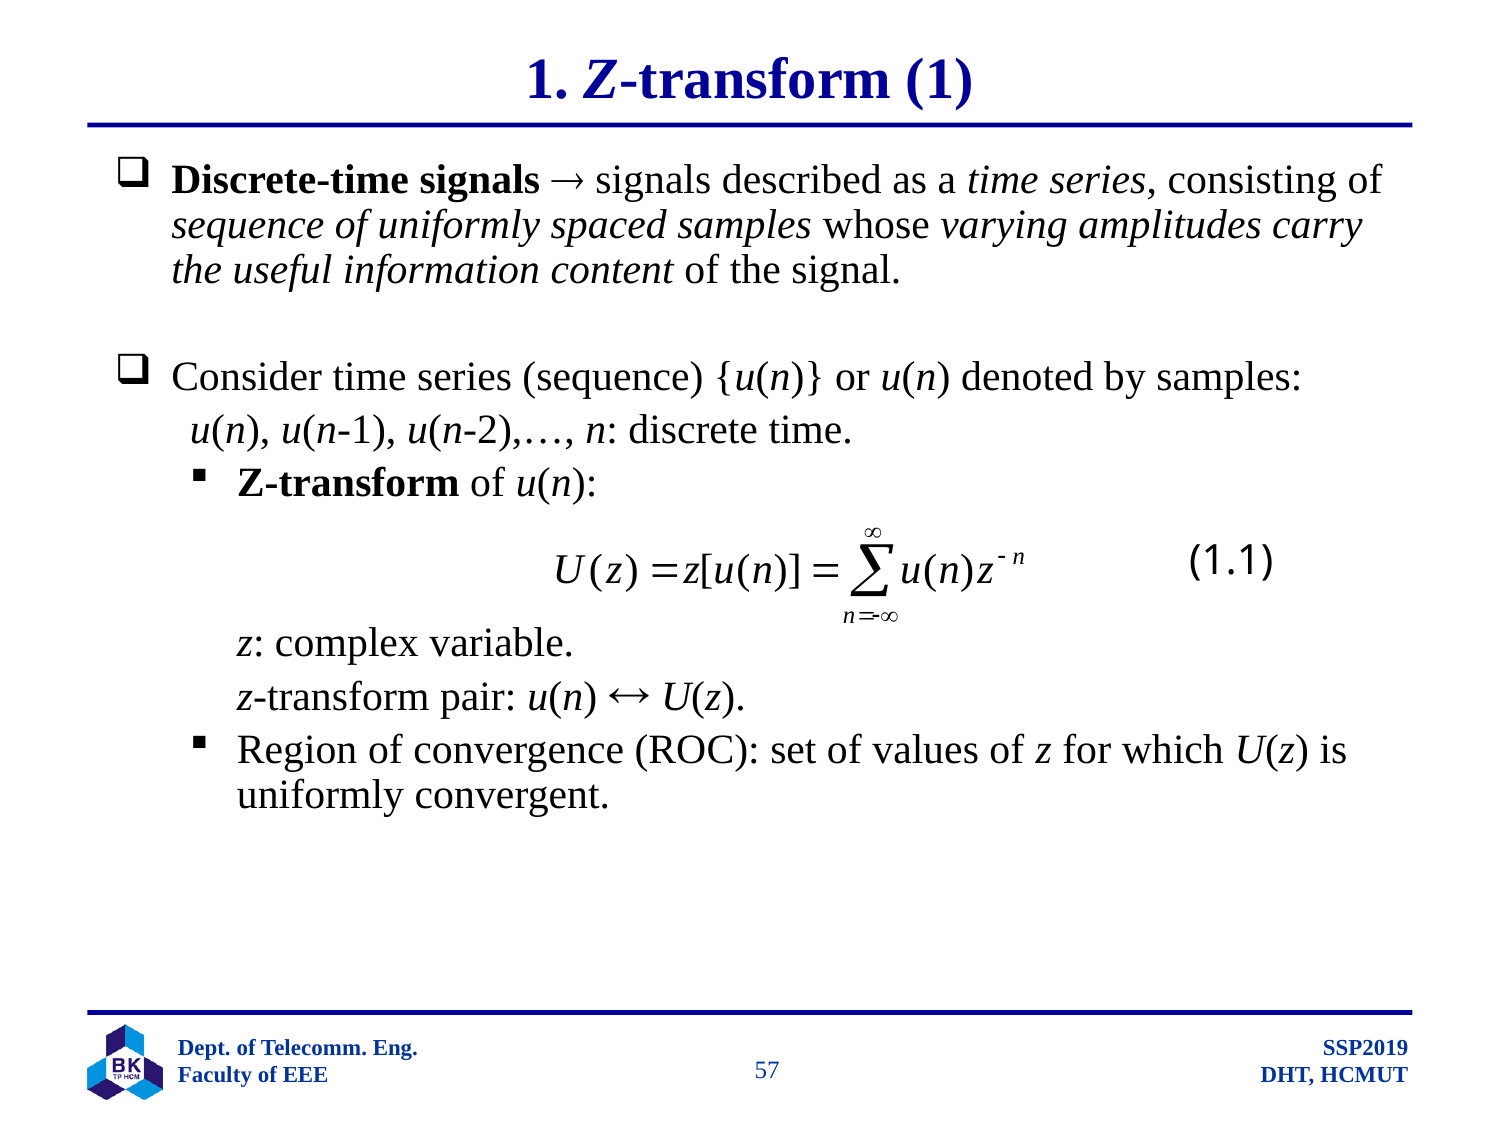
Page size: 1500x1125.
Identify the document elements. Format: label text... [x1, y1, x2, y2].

text_box (1.1) [1174, 525, 1289, 590]
title 1. Z-transform (1) [0, 37, 1500, 113]
picture [87, 1024, 163, 1100]
list Discrete-time signals  signals described as a time series, consisting of sequence of uniformly spaced samples whose varying amplitudes carry the useful information content of the signal. Consider time series (sequence) {u(n)} or u(n) denoted by samples: u(n), u(n-1), u(n-2),…, n: discrete time. Z-transform of u(n): z: complex variable. z-transform pair: u(n)  U(z). Region of convergence (ROC): set of values of z for which U(z) is uniformly convergent. [99, 149, 1401, 1001]
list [549, 512, 1038, 633]
slide_number 57 [424, 1037, 976, 1101]
